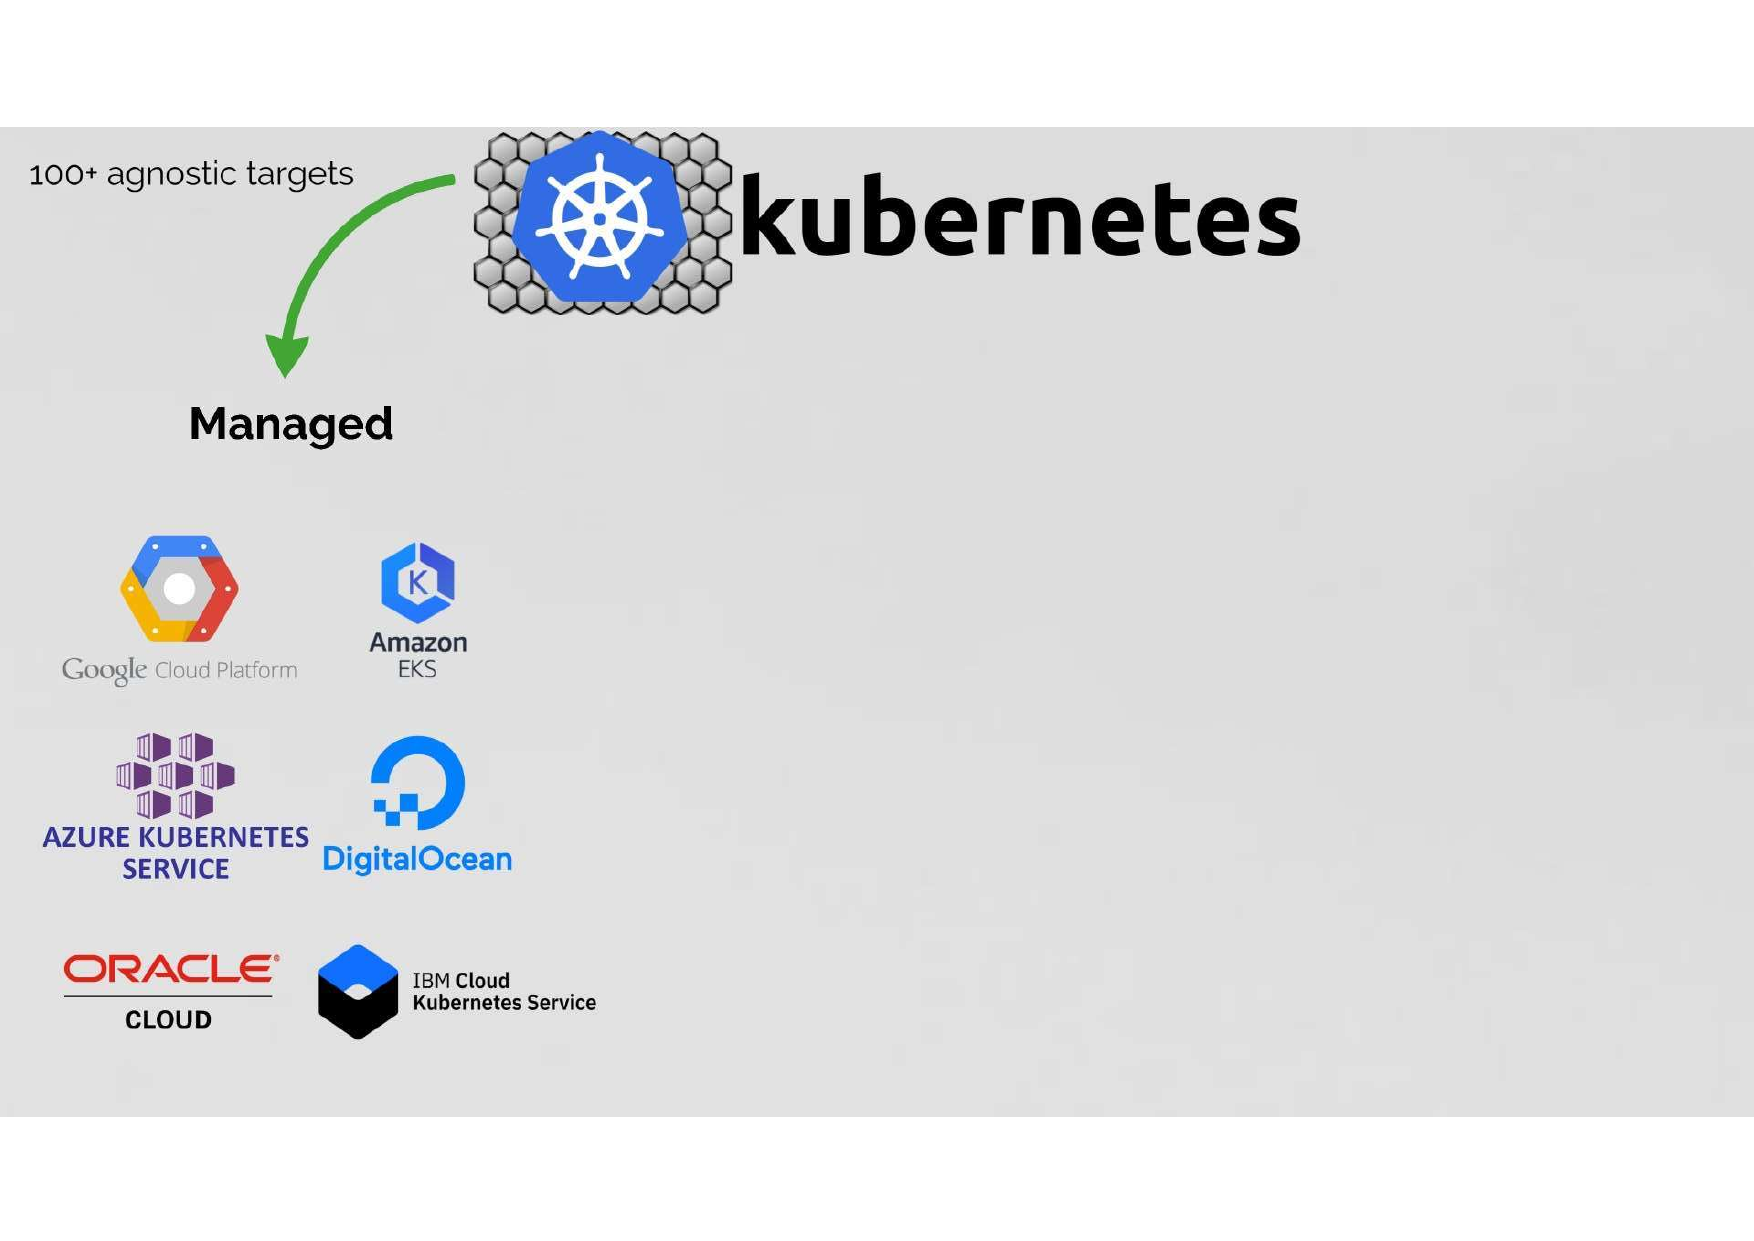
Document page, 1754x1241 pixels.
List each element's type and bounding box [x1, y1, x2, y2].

picture [0, 127, 1754, 1117]
